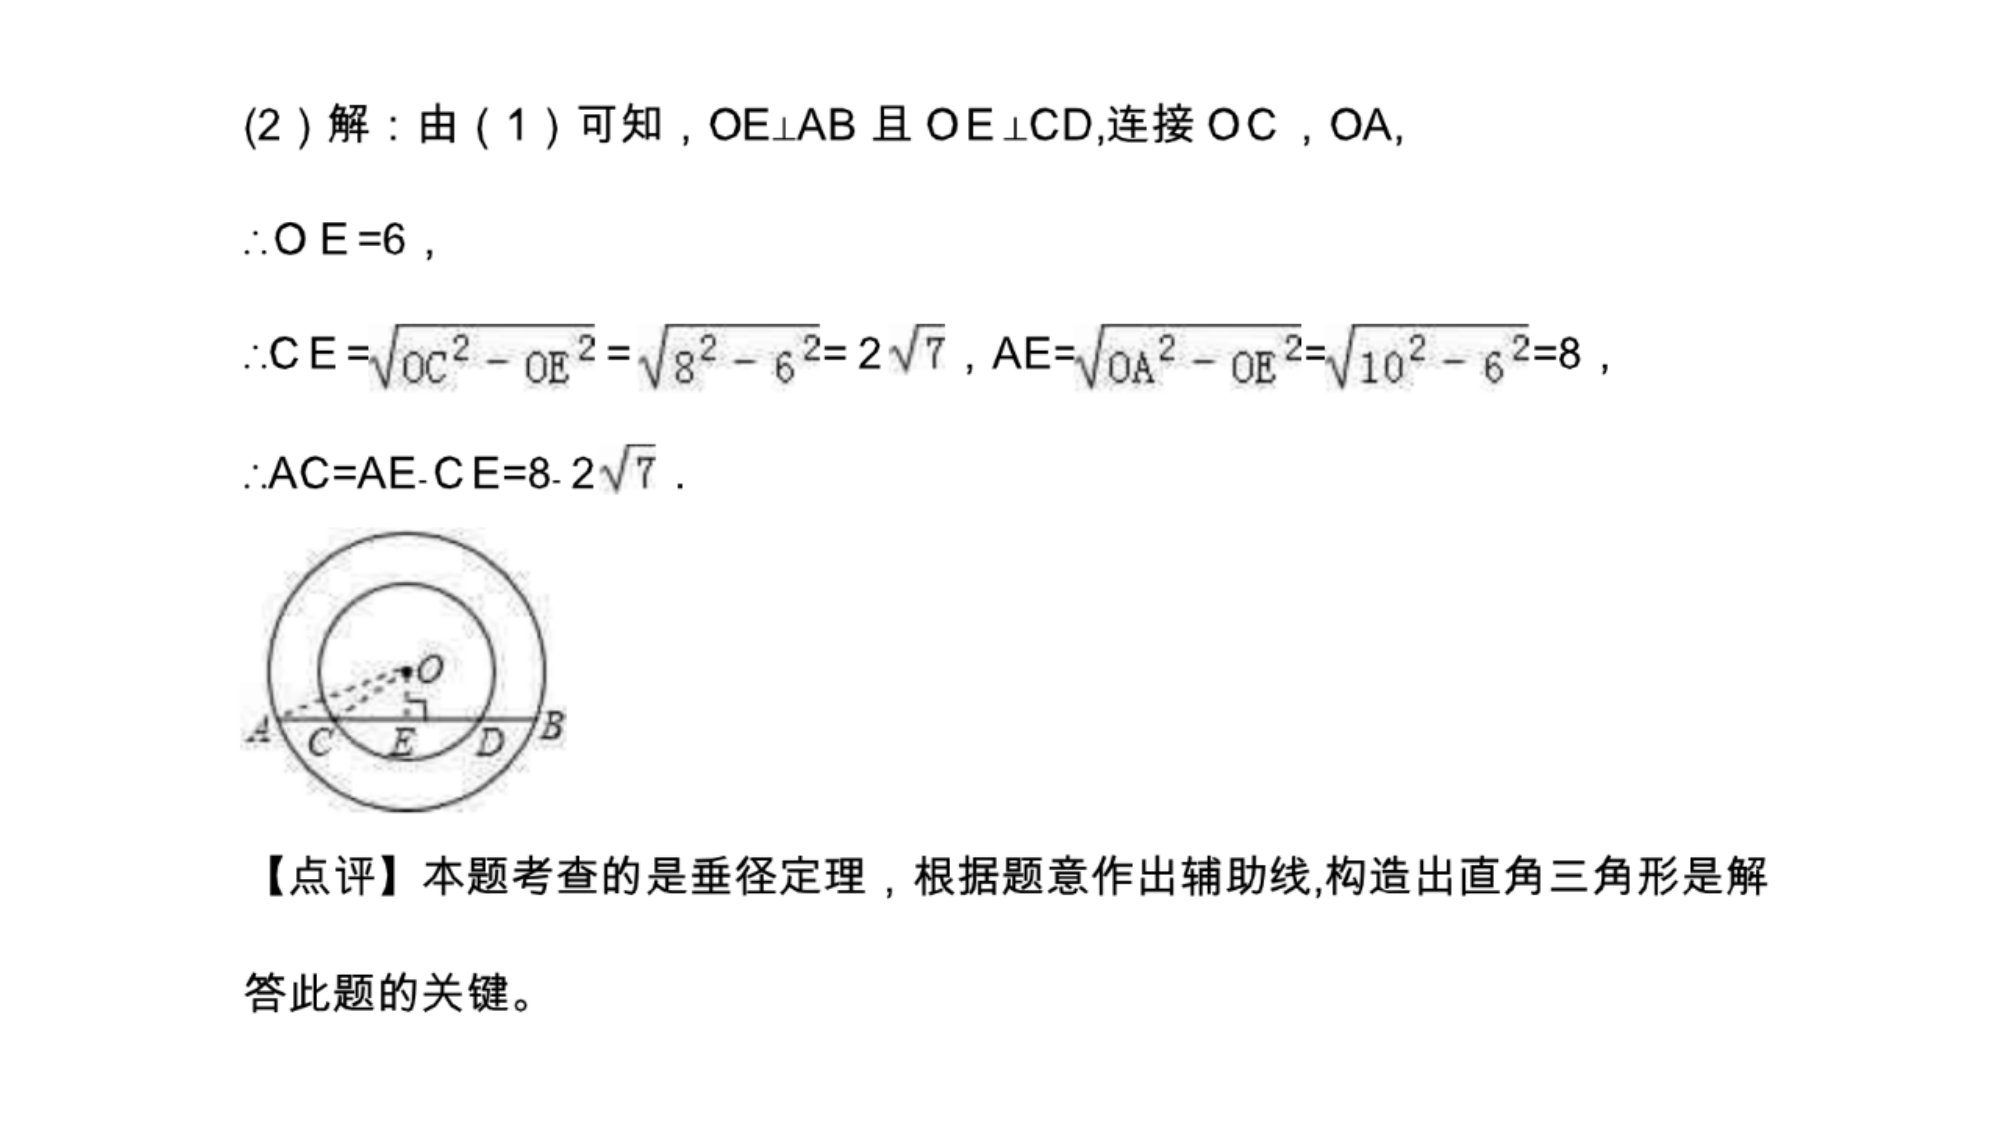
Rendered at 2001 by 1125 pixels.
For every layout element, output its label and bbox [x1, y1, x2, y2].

picture [217, 99, 1783, 1025]
